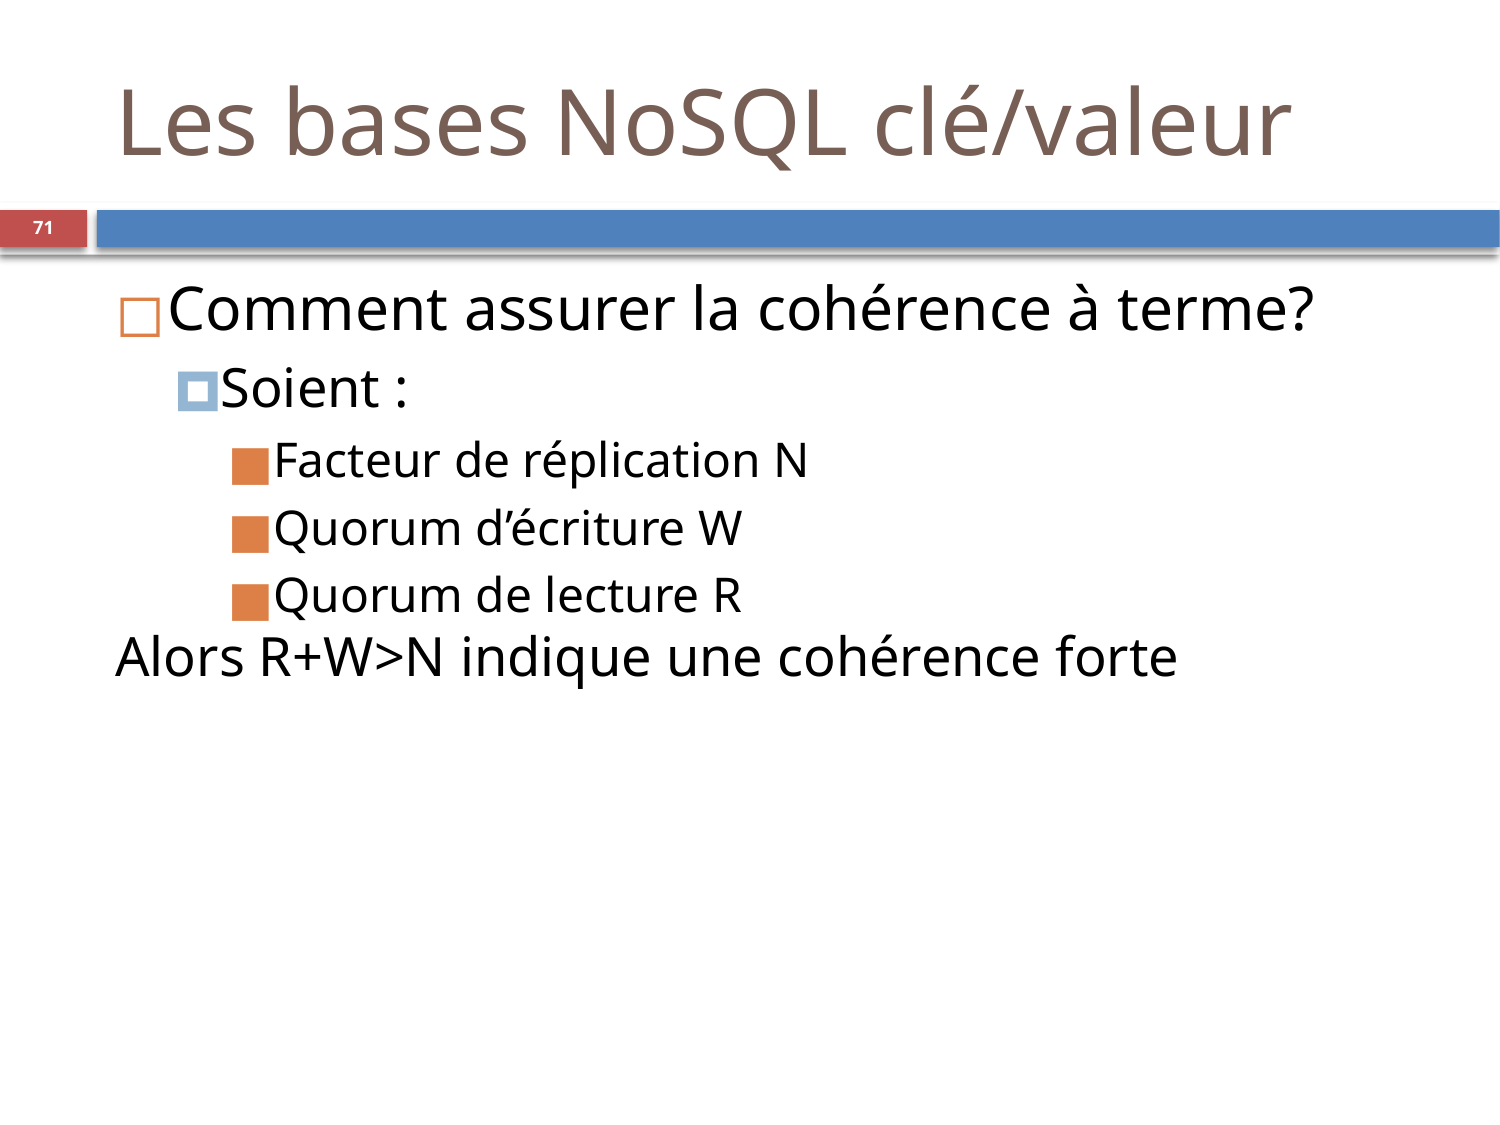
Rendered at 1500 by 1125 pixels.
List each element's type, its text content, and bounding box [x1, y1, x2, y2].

text_box ‹#› [0, 208, 88, 249]
text_box Comment assurer la cohérence à terme? Soient : Facteur de réplication N Quorum d’écriture W Quorum de lecture R Alors R+W>N indique une cohérence forte [100, 262, 1477, 1110]
text_box Les bases NoSQL clé/valeur [100, 37, 1438, 200]
